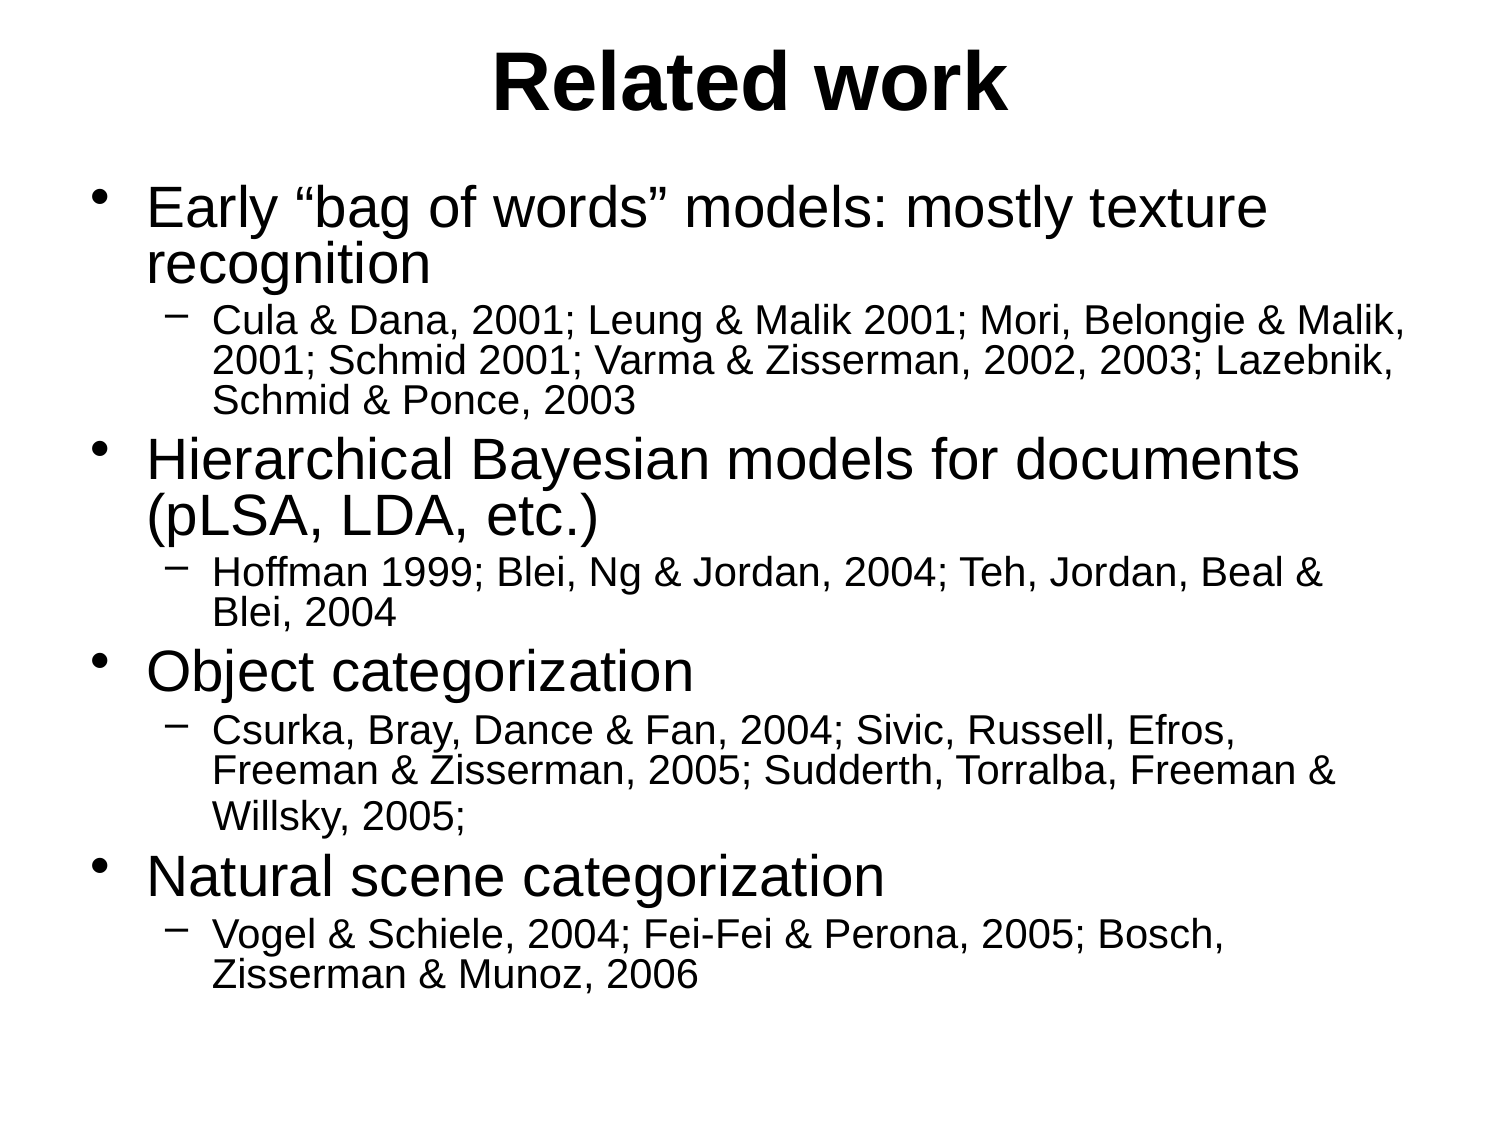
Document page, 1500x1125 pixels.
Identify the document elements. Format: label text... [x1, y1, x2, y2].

list Early “bag of words” models: mostly texture recognition Cula & Dana, 2001; Leung & Malik 2001; Mori, Belongie & Malik, 2001; Schmid 2001; Varma & Zisserman, 2002, 2003; Lazebnik, Schmid & Ponce, 2003 Hierarchical Bayesian models for documents (pLSA, LDA, etc.) Hoffman 1999; Blei, Ng & Jordan, 2004; Teh, Jordan, Beal & Blei, 2004 Object categorization Csurka, Bray, Dance & Fan, 2004; Sivic, Russell, Efros, Freeman & Zisserman, 2005; Sudderth, Torralba, Freeman & Willsky, 2005; Natural scene categorization Vogel & Schiele, 2004; Fei-Fei & Perona, 2005; Bosch, Zisserman & Munoz, 2006 [74, 174, 1426, 1076]
title Related work [74, 24, 1426, 131]
